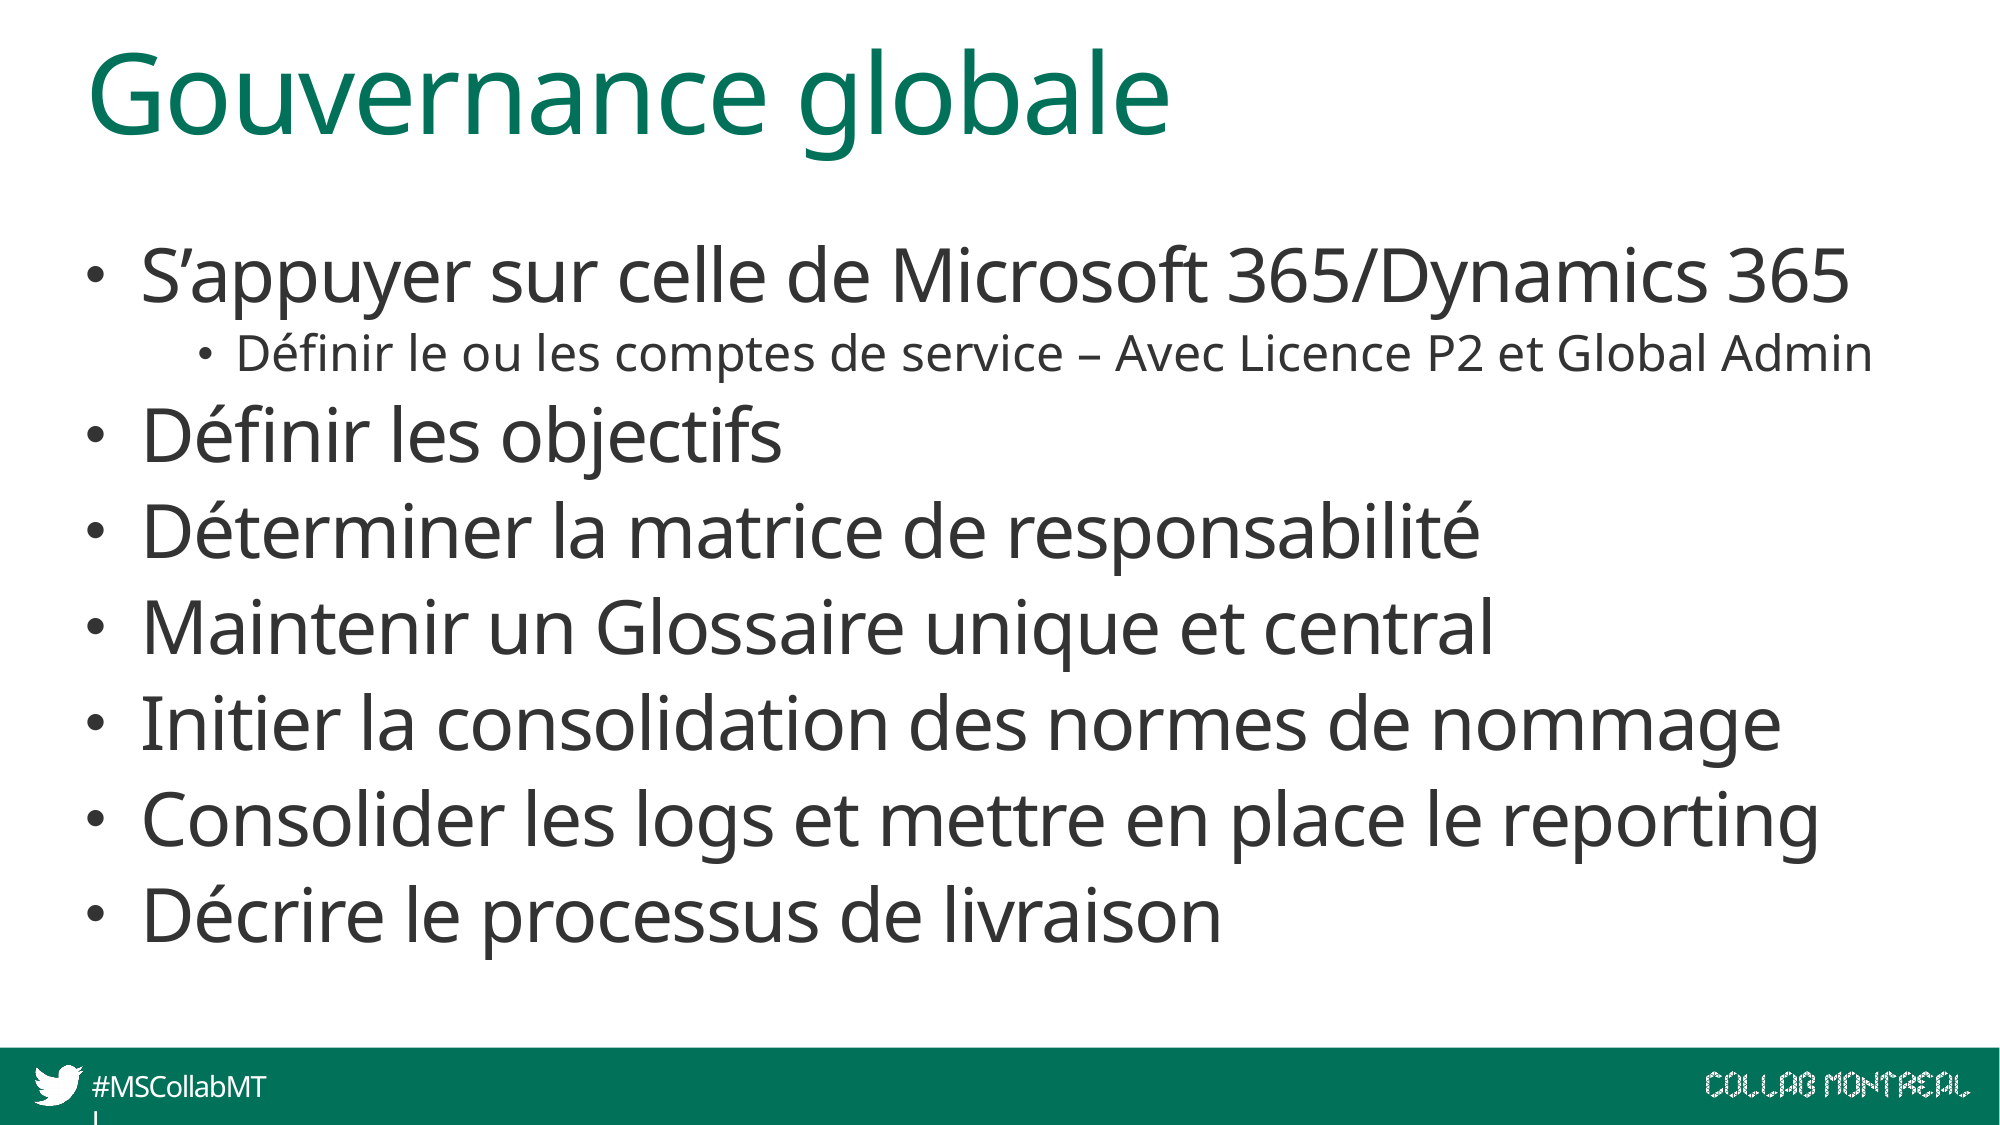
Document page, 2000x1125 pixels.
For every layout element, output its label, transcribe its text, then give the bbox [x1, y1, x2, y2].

picture [1704, 1069, 1972, 1100]
picture [33, 1065, 84, 1106]
list S’appuyer sur celle de Microsoft 365/Dynamics 365 Définir le ou les comptes de service – Avec Licence P2 et Global Admin Définir les objectifs Déterminer la matrice de responsabilité Maintenir un Glossaire unique et central Initier la consolidation des normes de nommage Consolider les logs et mettre en place le reporting Décrire le processus de livraison [85, 237, 1914, 986]
title Gouvernance globale [85, 37, 1914, 161]
